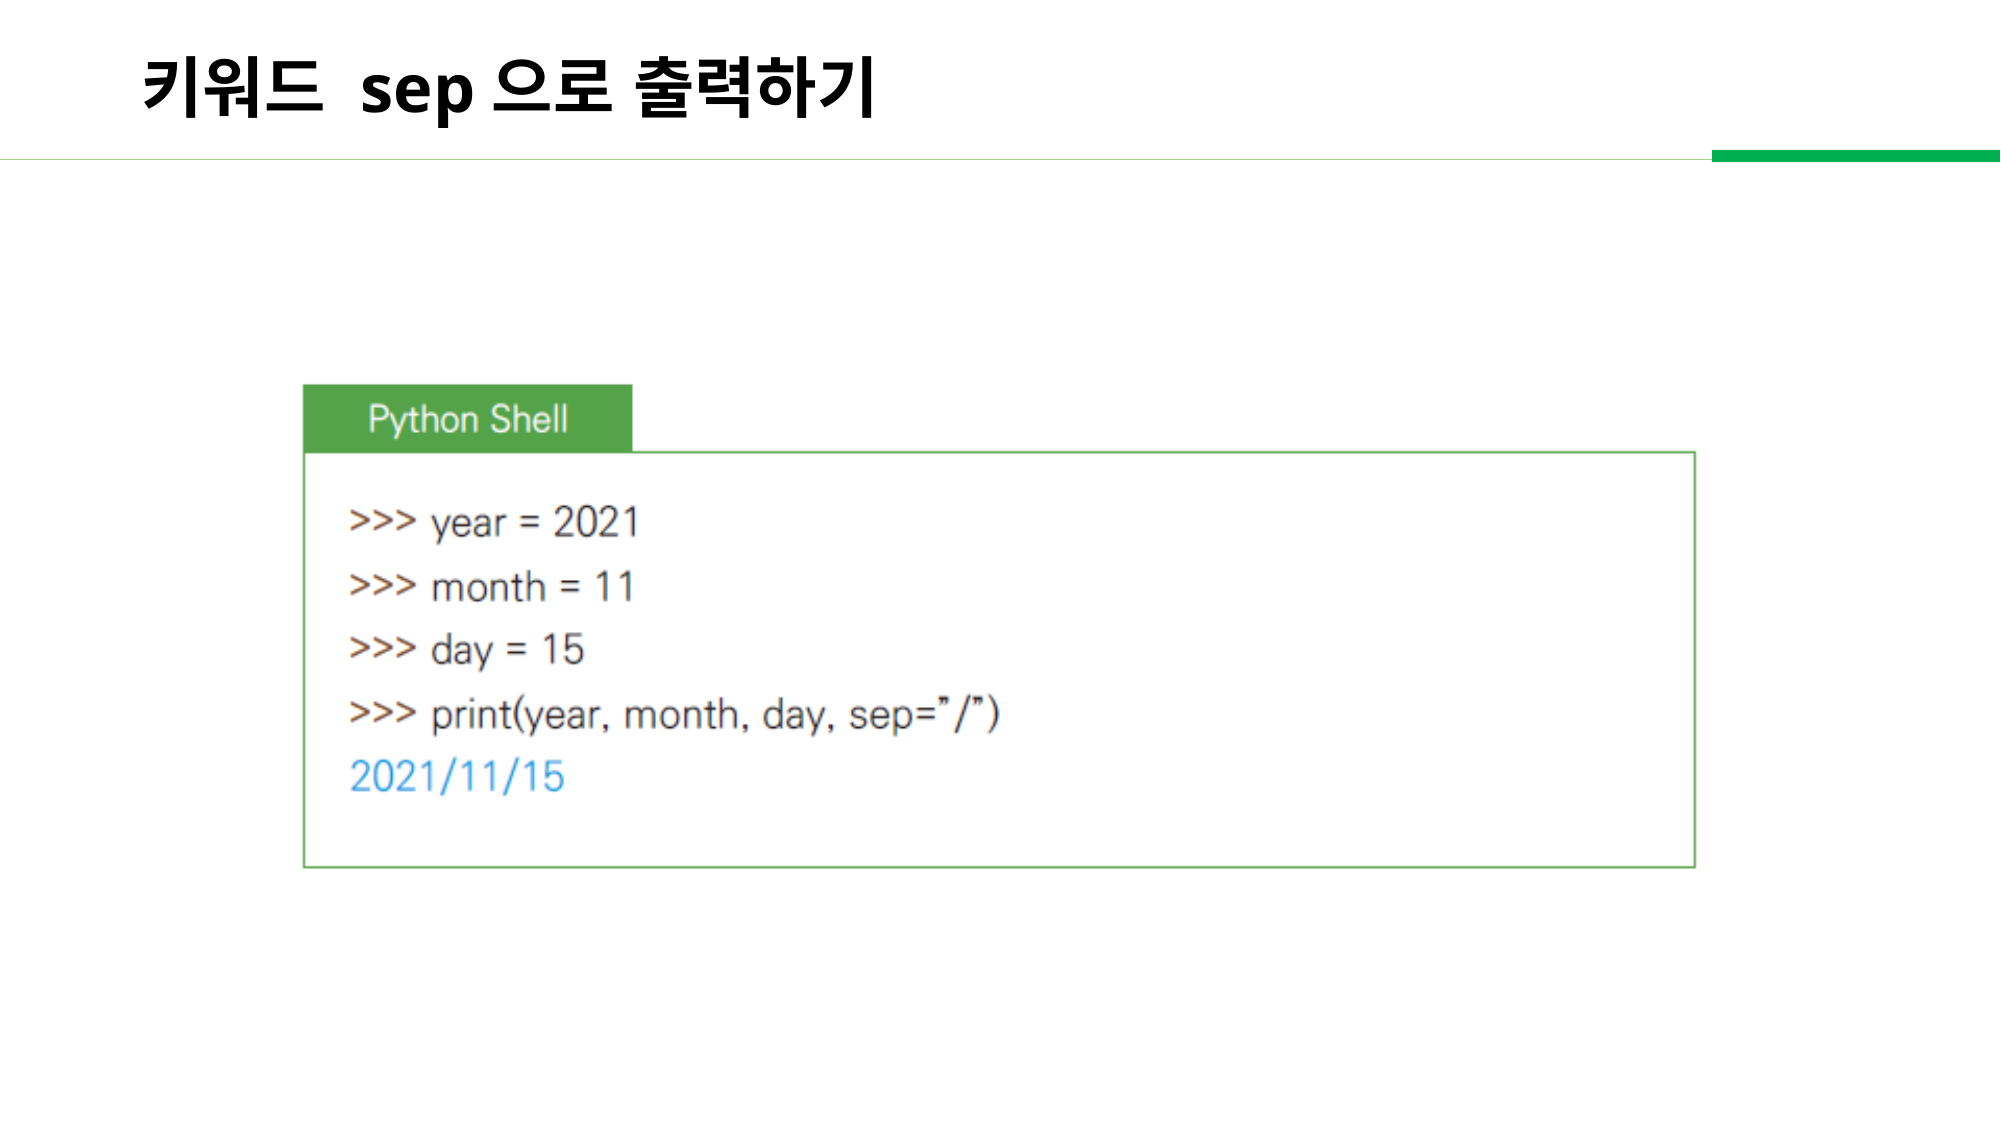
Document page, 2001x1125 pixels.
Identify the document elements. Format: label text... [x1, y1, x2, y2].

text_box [266, 337, 1734, 896]
text_box 키워드 sep으로 출력하기 [126, 38, 1603, 134]
text_box [1711, 149, 2000, 159]
